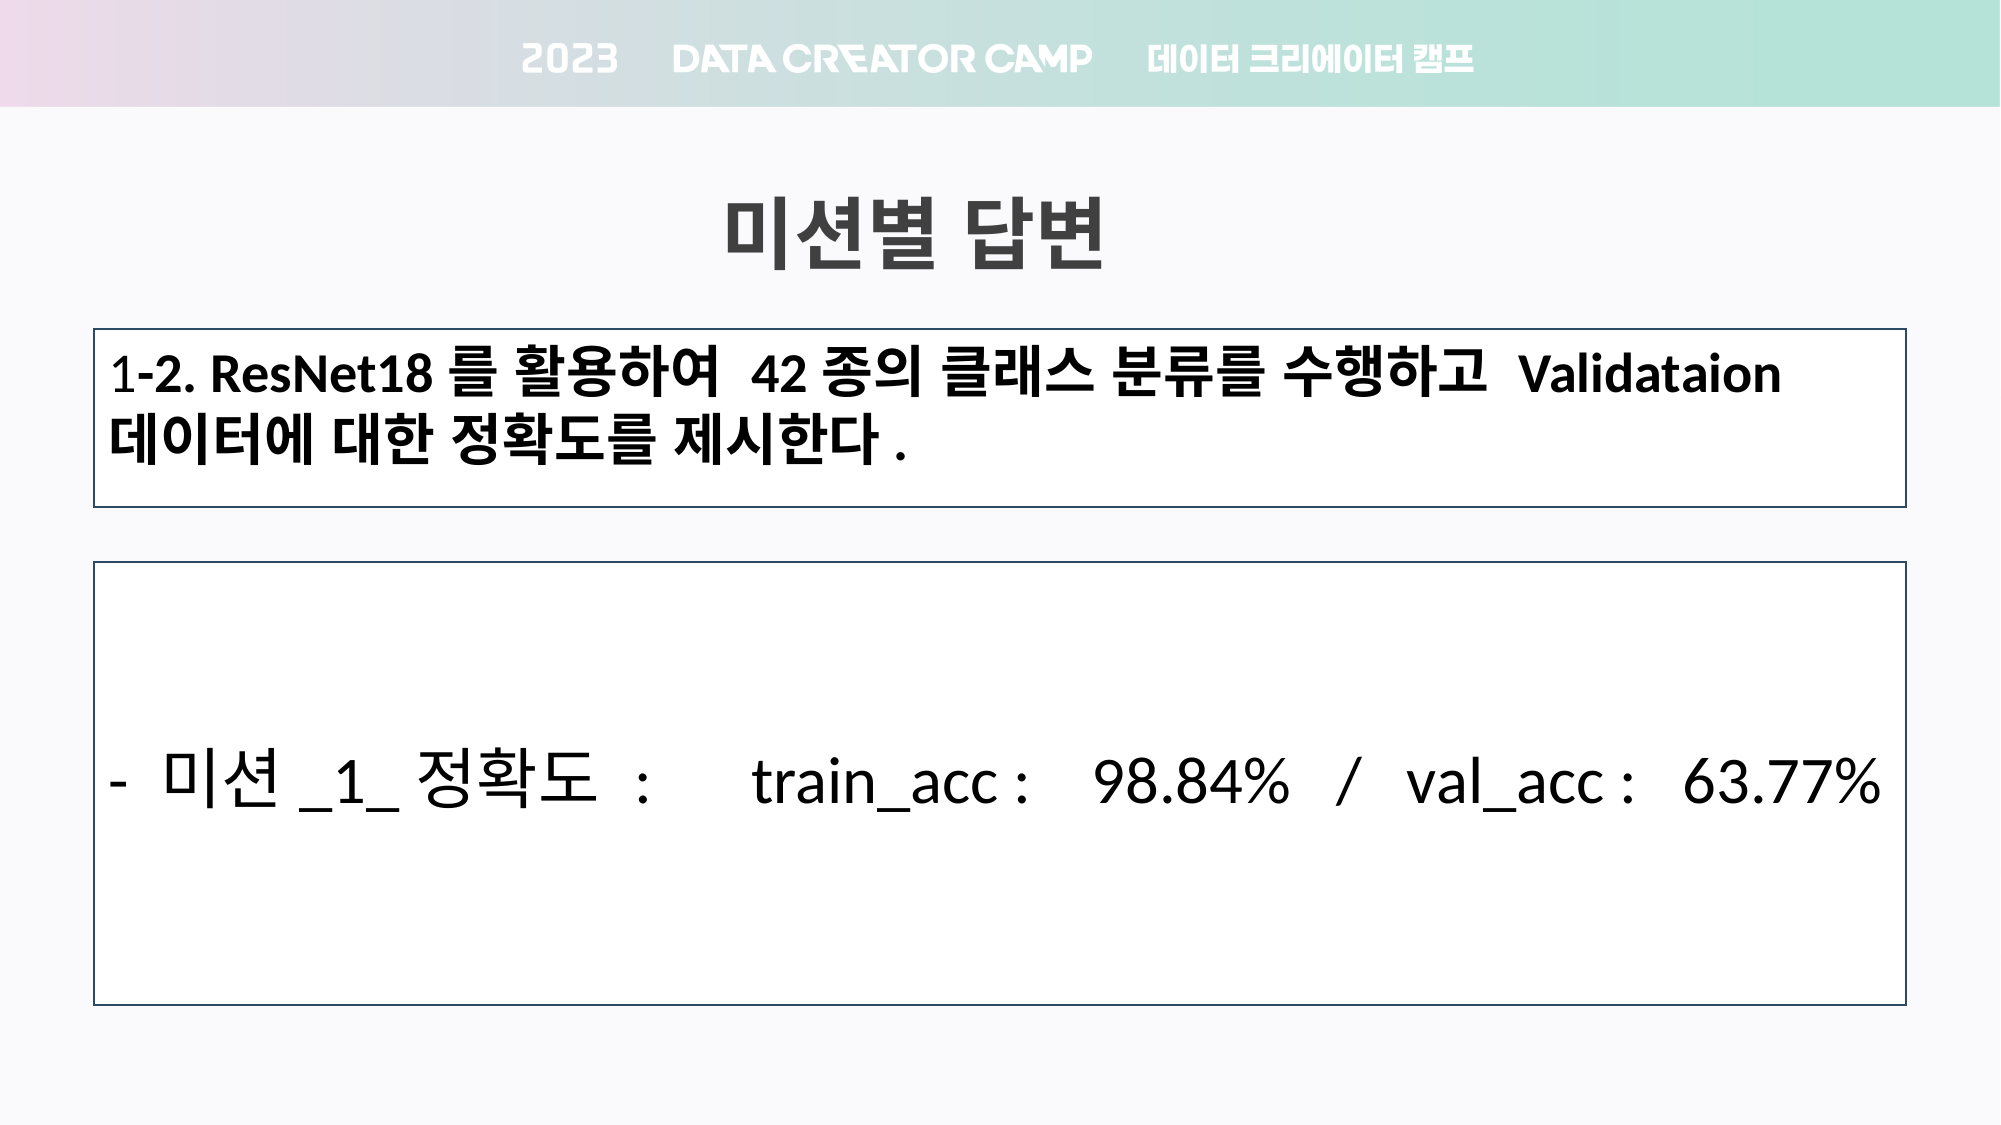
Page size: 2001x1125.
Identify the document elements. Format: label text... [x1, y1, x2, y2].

text_box 미션별 답변 [312, 152, 1777, 290]
text_box 1-2. ResNet18를 활용하여 42종의 클래스 분류를 수행하고 Validataion 데이터에 대한 정확도를 제시한다. [94, 328, 1906, 507]
text_box - 미션_1_정확도 : train_acc : 98.84% / val_acc : 63.77% [94, 562, 1906, 1006]
picture [0, 0, 2001, 1125]
